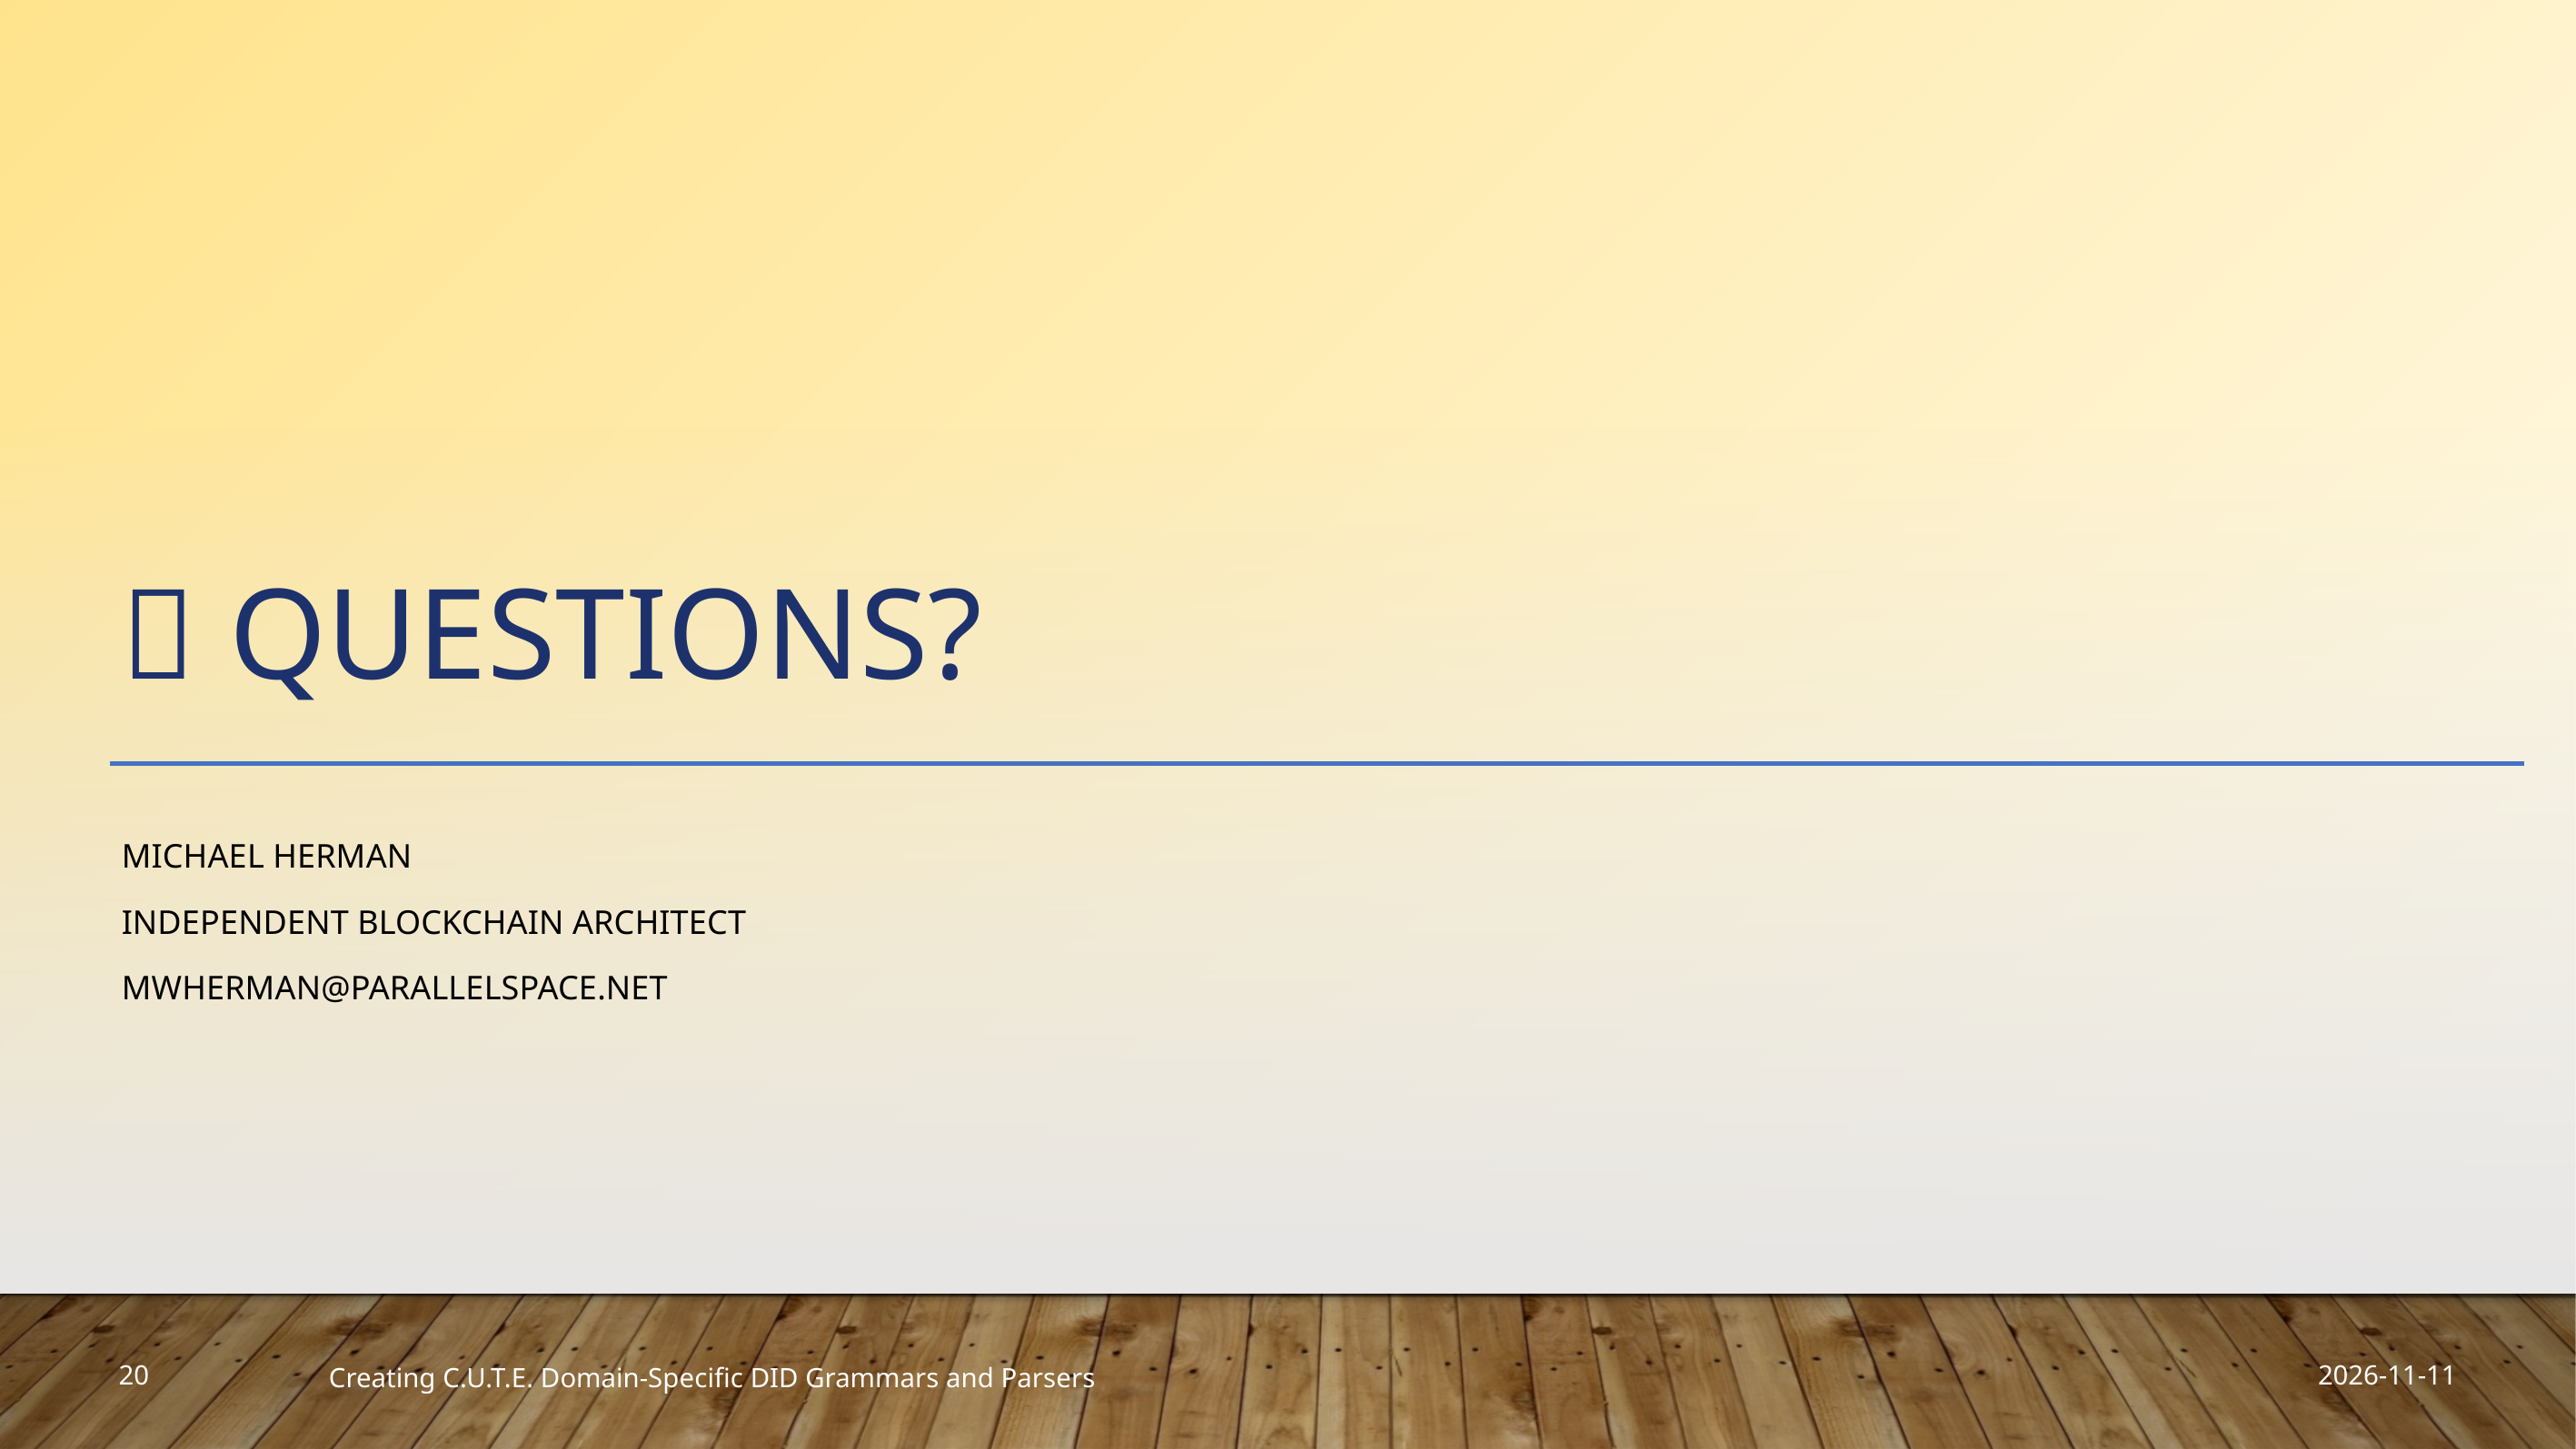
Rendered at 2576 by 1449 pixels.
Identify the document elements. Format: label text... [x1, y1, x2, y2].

title  QUESTIONS? [107, 169, 2519, 707]
picture [0, 1294, 2576, 1449]
text_box 2019-03-29 [1596, 1344, 2471, 1409]
subtitle Michael Herman Independent Blockchain Architect mwherman@parallelspace.net [107, 814, 2336, 1021]
slide_number 20 [104, 1344, 280, 1410]
